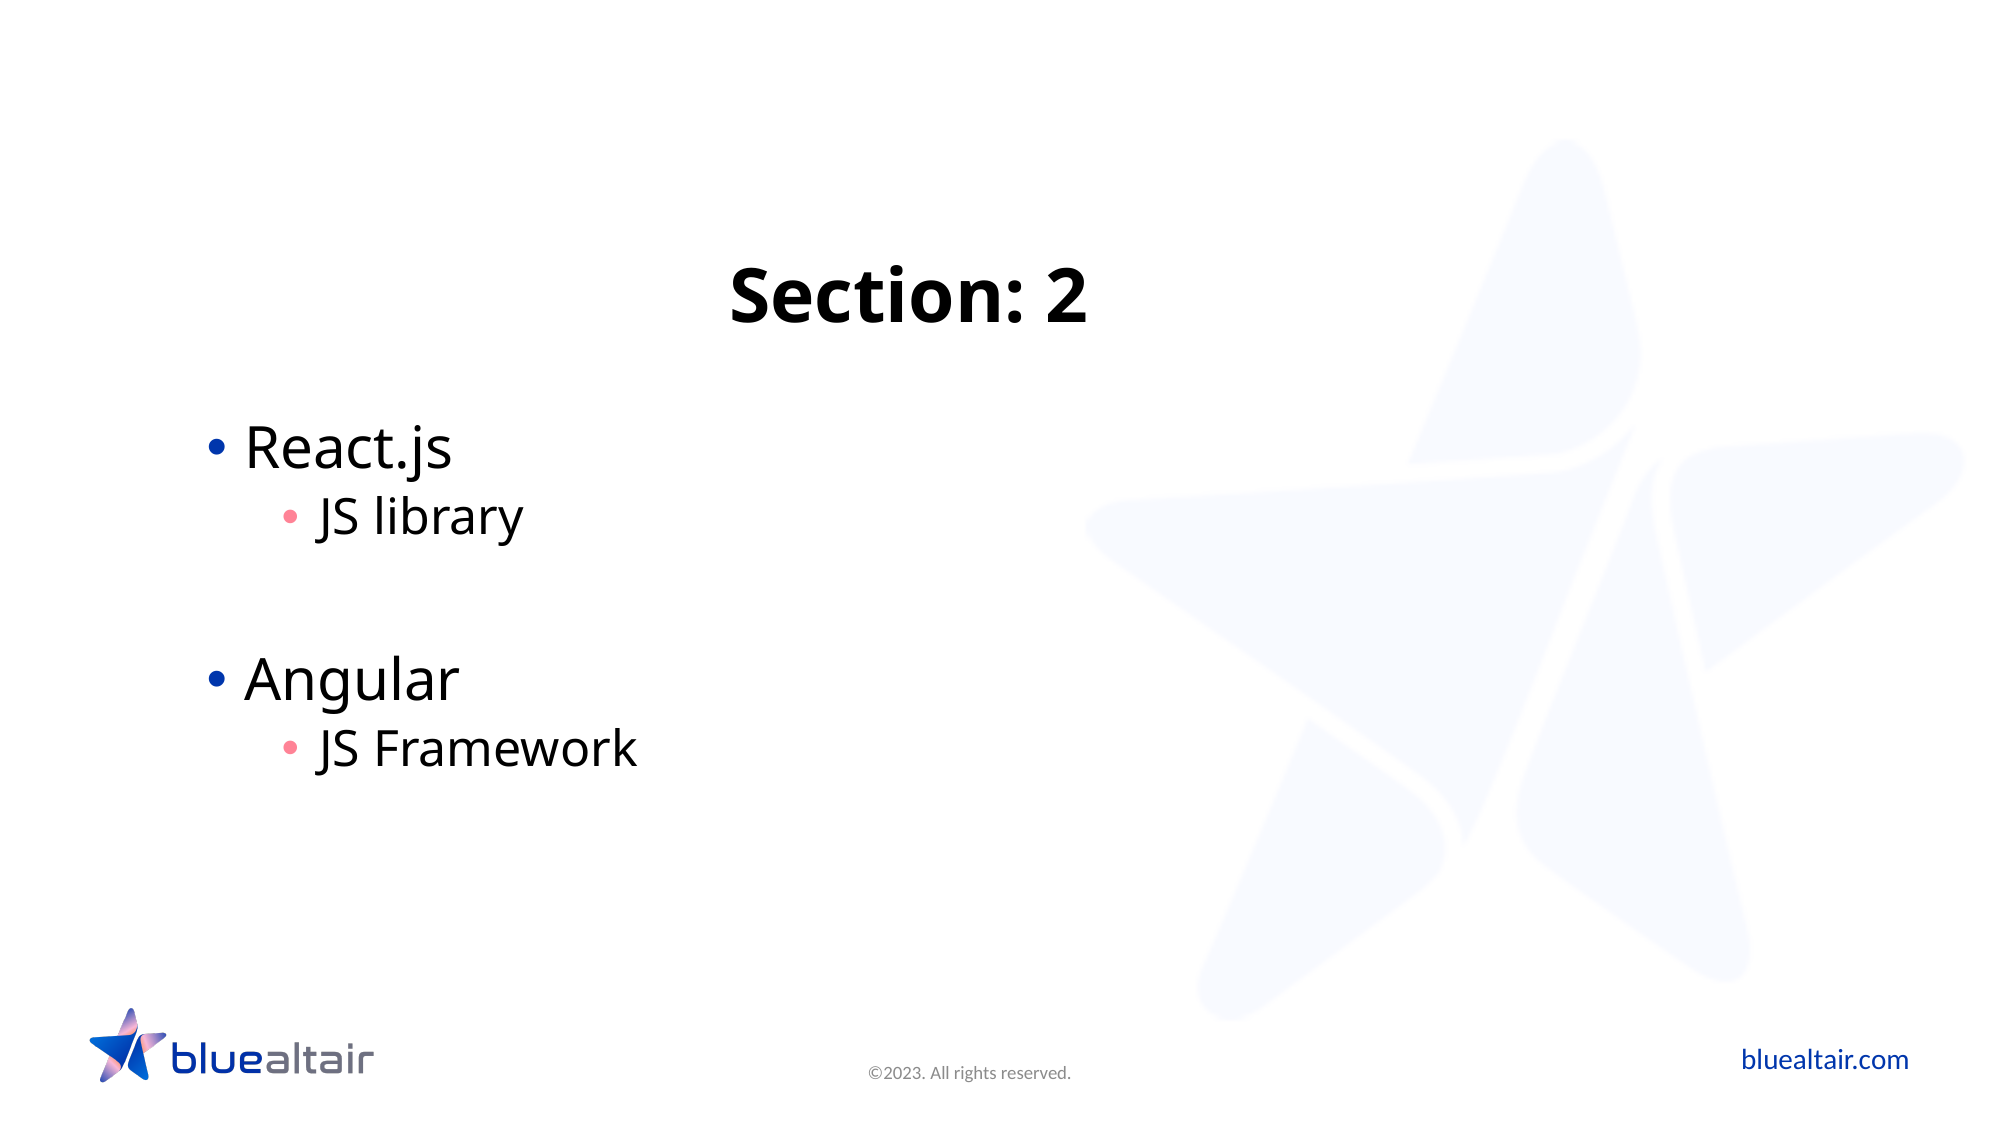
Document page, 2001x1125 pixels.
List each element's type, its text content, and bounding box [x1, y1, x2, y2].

title Section: 2 [714, 217, 1444, 347]
picture [83, 1000, 191, 1090]
list React.js JS library Angular JS Framework [191, 411, 1917, 1125]
